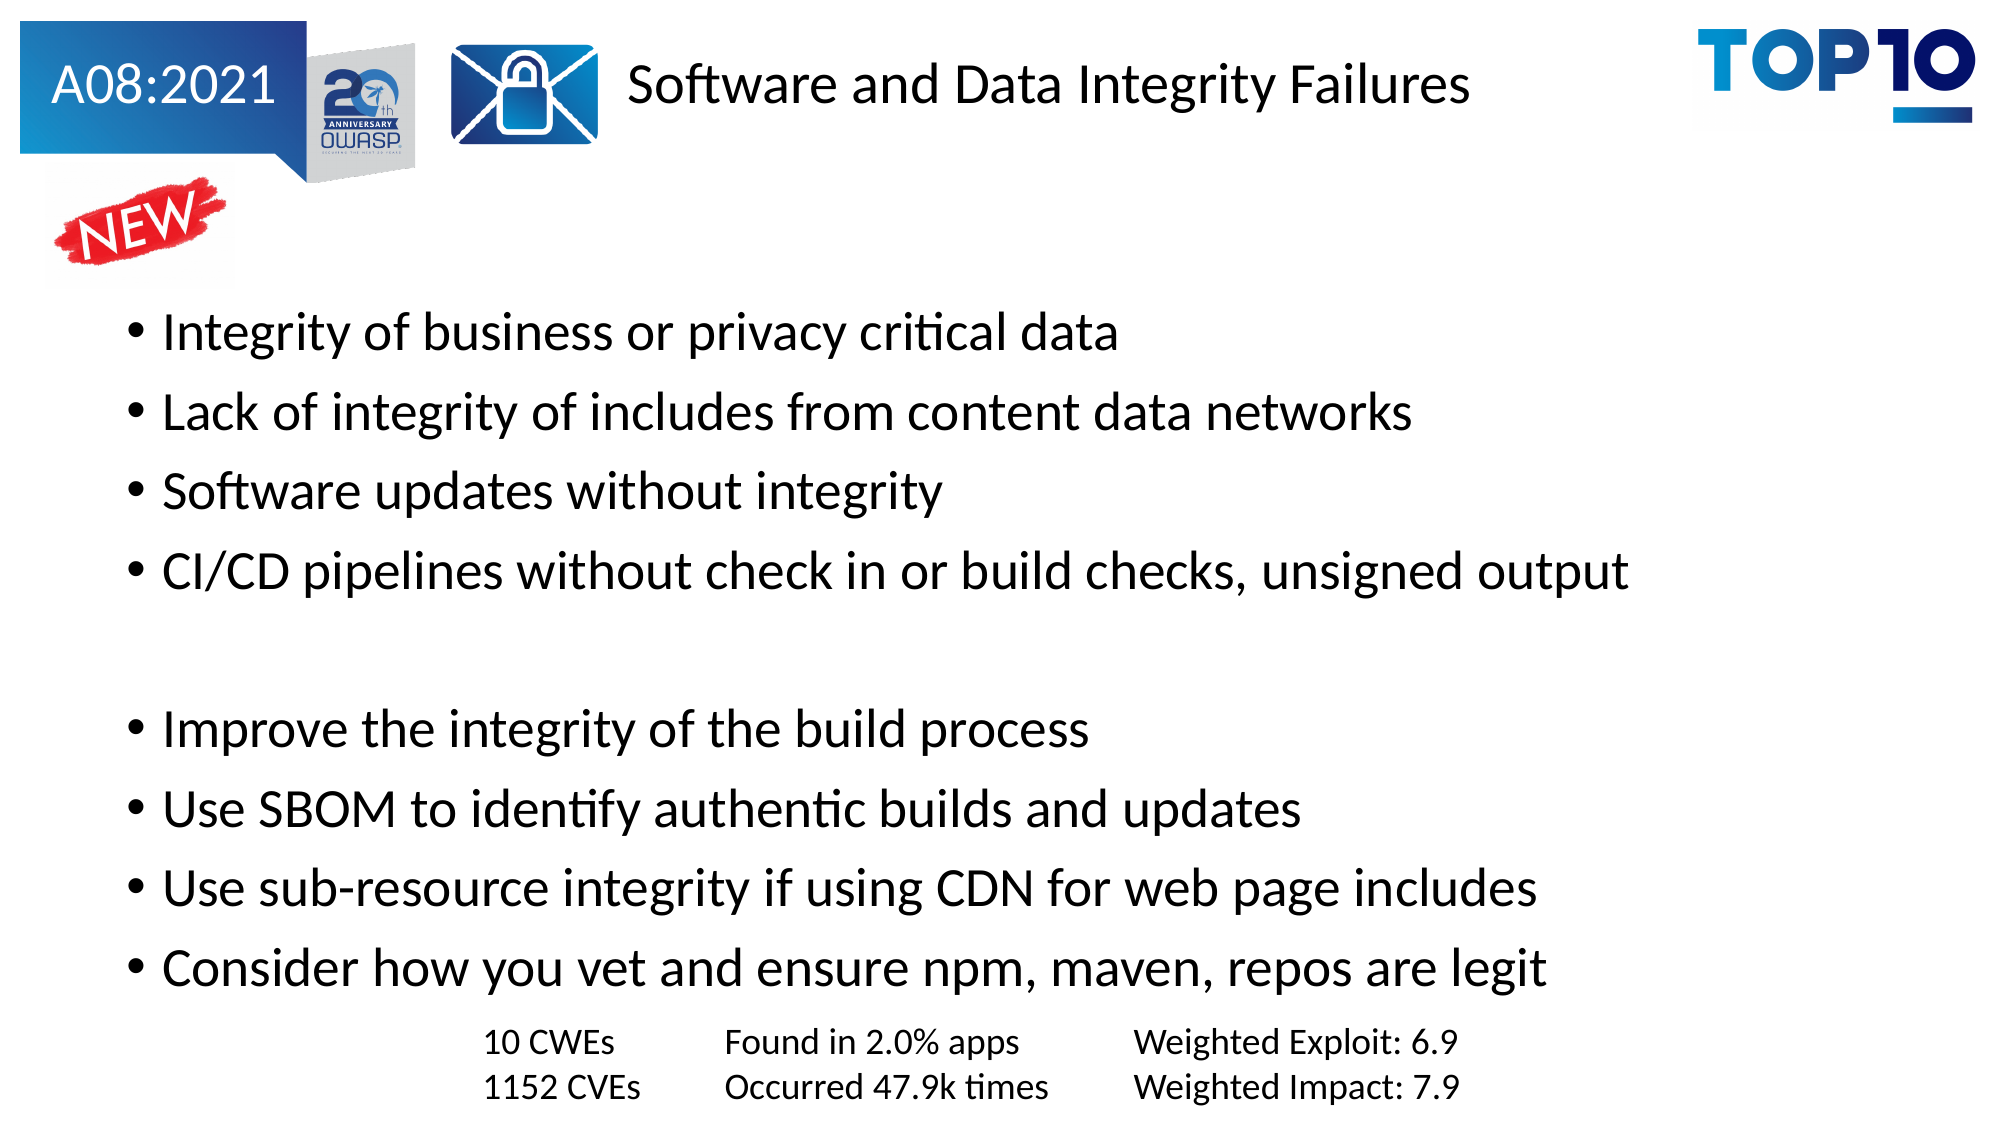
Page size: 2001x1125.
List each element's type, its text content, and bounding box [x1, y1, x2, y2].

picture [434, 29, 618, 166]
picture [1692, 20, 1980, 131]
text_box Software and Data Integrity Failures [618, 37, 1553, 123]
picture [45, 162, 235, 289]
text_box Weighted Exploit: 6.9 Weighted Impact: 7.9 [1118, 1009, 1476, 1115]
text_box A08:2021 [22, 37, 307, 123]
text_box Found in 2.0% apps Occurred 47.9k times [709, 1009, 1065, 1115]
list Integrity of business or privacy critical data Lack of integrity of includes from content data networks Software updates without integrity CI/CD pipelines without check in or build checks, unsigned output Improve the integrity of the build process Use SBOM to identify authentic builds and updates Use sub-resource integrity if using CDN for web page includes Consider how you vet and ensure npm, maven, repos are legit [111, 295, 1898, 1010]
text_box 10 CWEs 1152 CVEs [467, 1009, 657, 1115]
